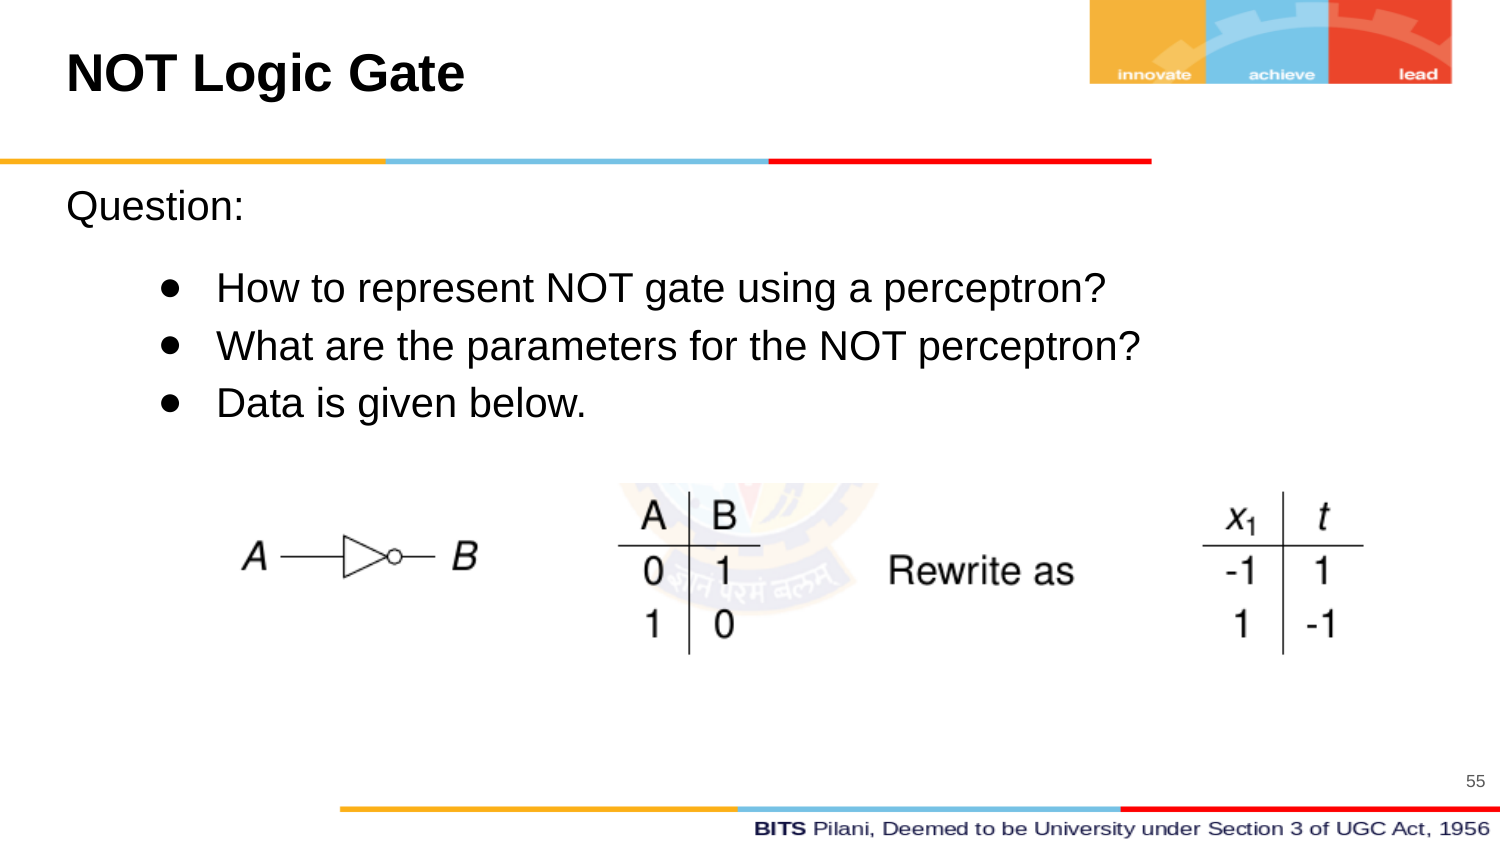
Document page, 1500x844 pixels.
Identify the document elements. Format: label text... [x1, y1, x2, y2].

picture [0, 0, 1500, 844]
slide_number 55 [1410, 755, 1500, 807]
list Question: How to represent NOT gate using a perceptron? What are the parameters for the NOT perceptron? Data is given below. [51, 155, 1449, 807]
title NOT Logic Gate [51, 23, 1449, 118]
